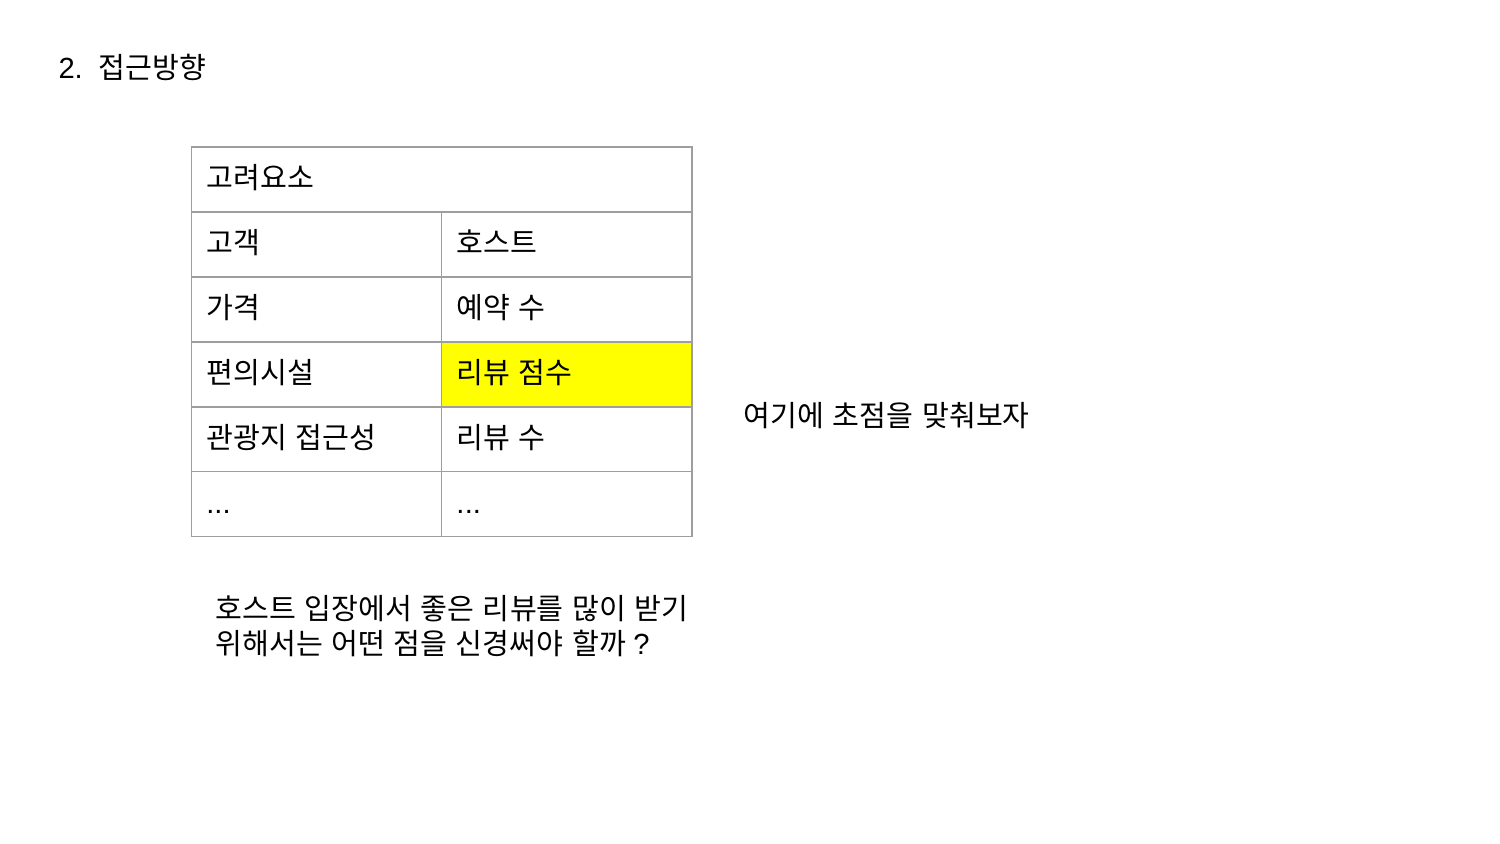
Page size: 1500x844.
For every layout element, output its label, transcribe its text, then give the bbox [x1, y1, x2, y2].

table_cell 리뷰 수 [442, 408, 691, 471]
table_cell 리뷰 점수 [442, 343, 691, 406]
text_box 2. 접근방향 [43, 34, 824, 100]
table_header 고려요소 [192, 148, 691, 211]
table_cell ... [442, 472, 691, 536]
table_cell 가격 [192, 278, 441, 341]
table_cell ... [192, 472, 441, 536]
text_box 여기에 초점을 맞춰보자 [728, 382, 1247, 448]
table_cell 예약 수 [442, 278, 691, 341]
text_box 호스트 입장에서 좋은 리뷰를 많이 받기 위해서는 어떤 점을 신경써야 할까? [200, 575, 718, 675]
table_cell 호스트 [442, 213, 691, 276]
table_cell 고객 [192, 213, 441, 276]
table_cell 편의시설 [192, 343, 441, 406]
table_cell 관광지 접근성 [192, 408, 441, 471]
